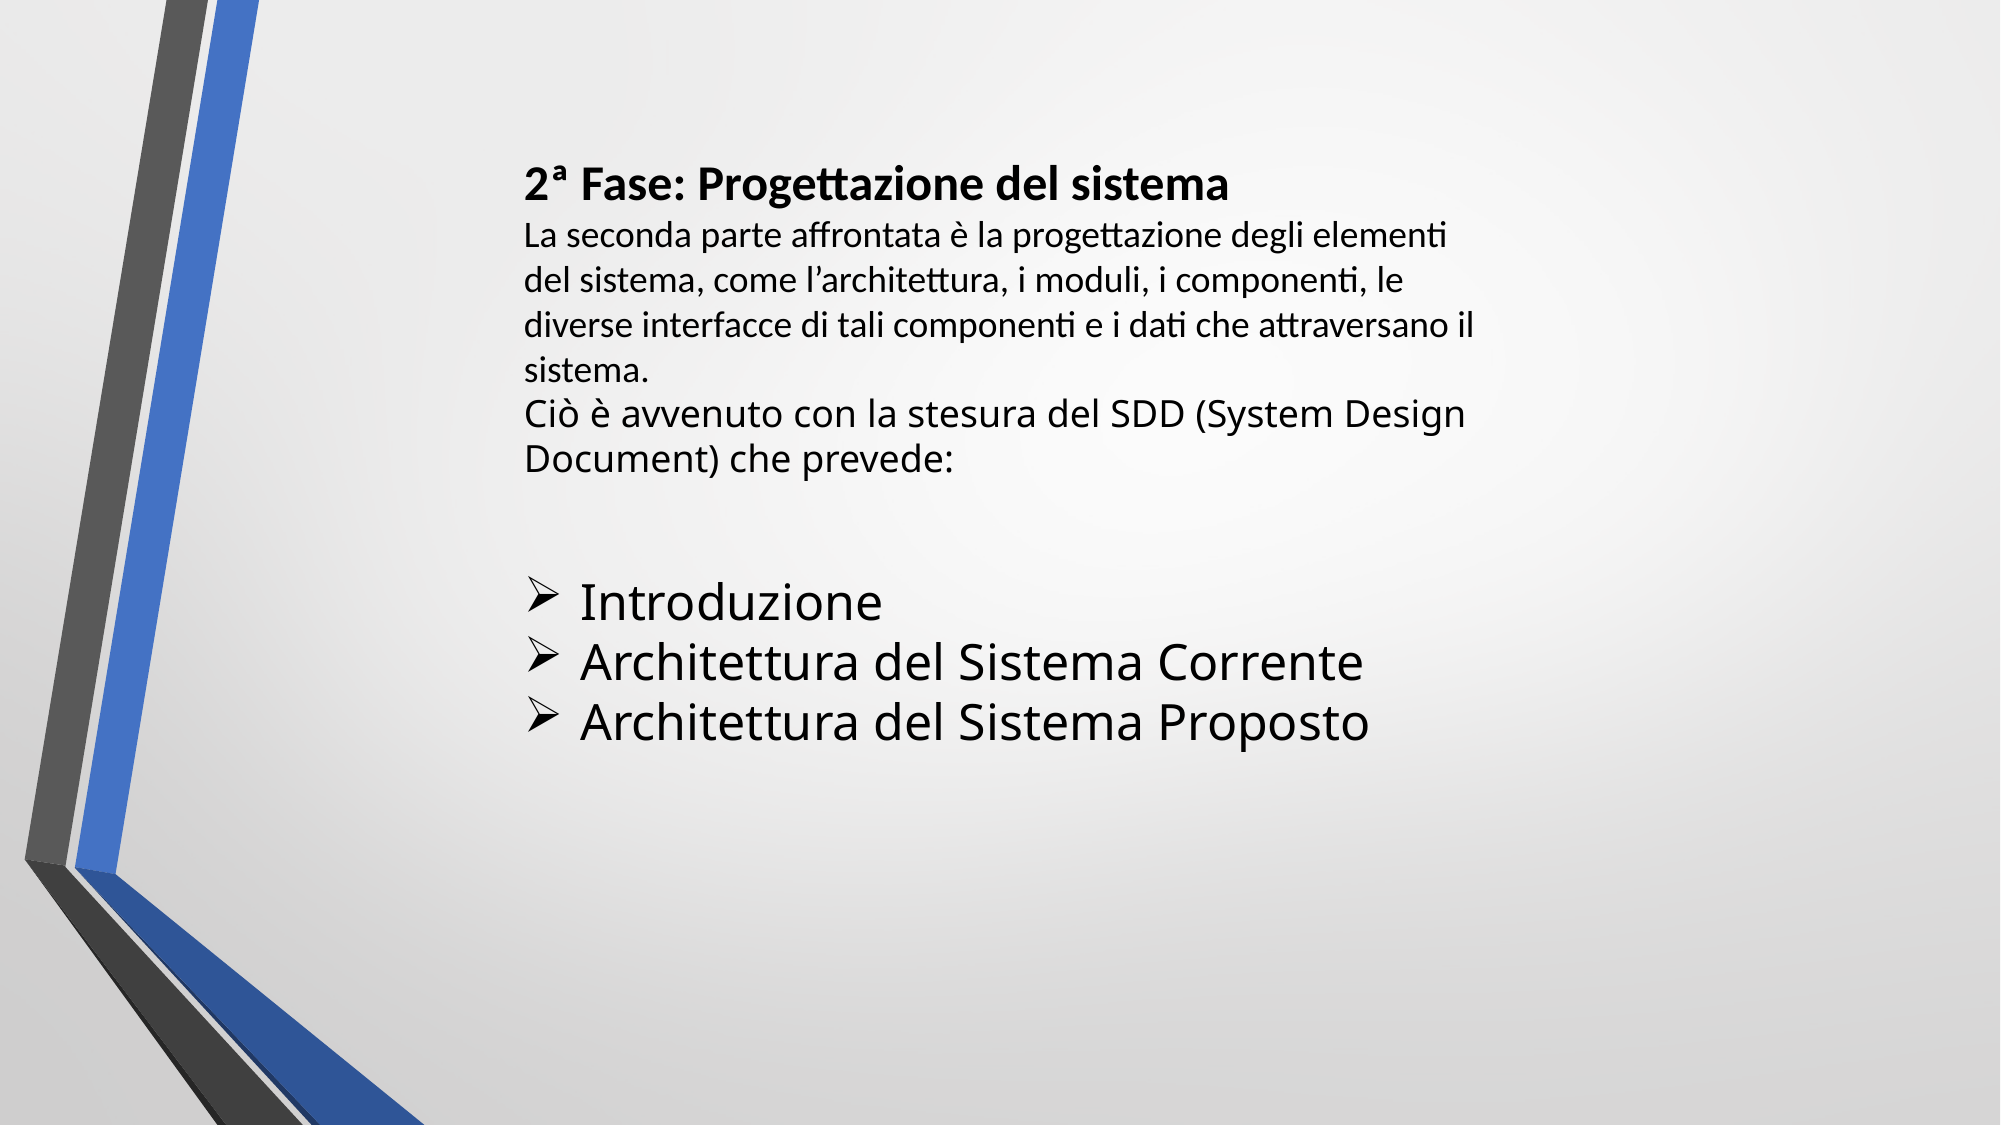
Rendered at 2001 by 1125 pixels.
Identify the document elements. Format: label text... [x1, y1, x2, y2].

text_box 2ª Fase: Progettazione del sistema La seconda parte affrontata è la progettazione degli elementi del sistema, come l’architettura, i moduli, i componenti, le diverse interfacce di tali componenti e i dati che attraversano il sistema. Ciò è avvenuto con la stesura del SDD (System Design Document) che prevede: Introduzione Architettura del Sistema Corrente Architettura del Sistema Proposto [509, 142, 1491, 758]
